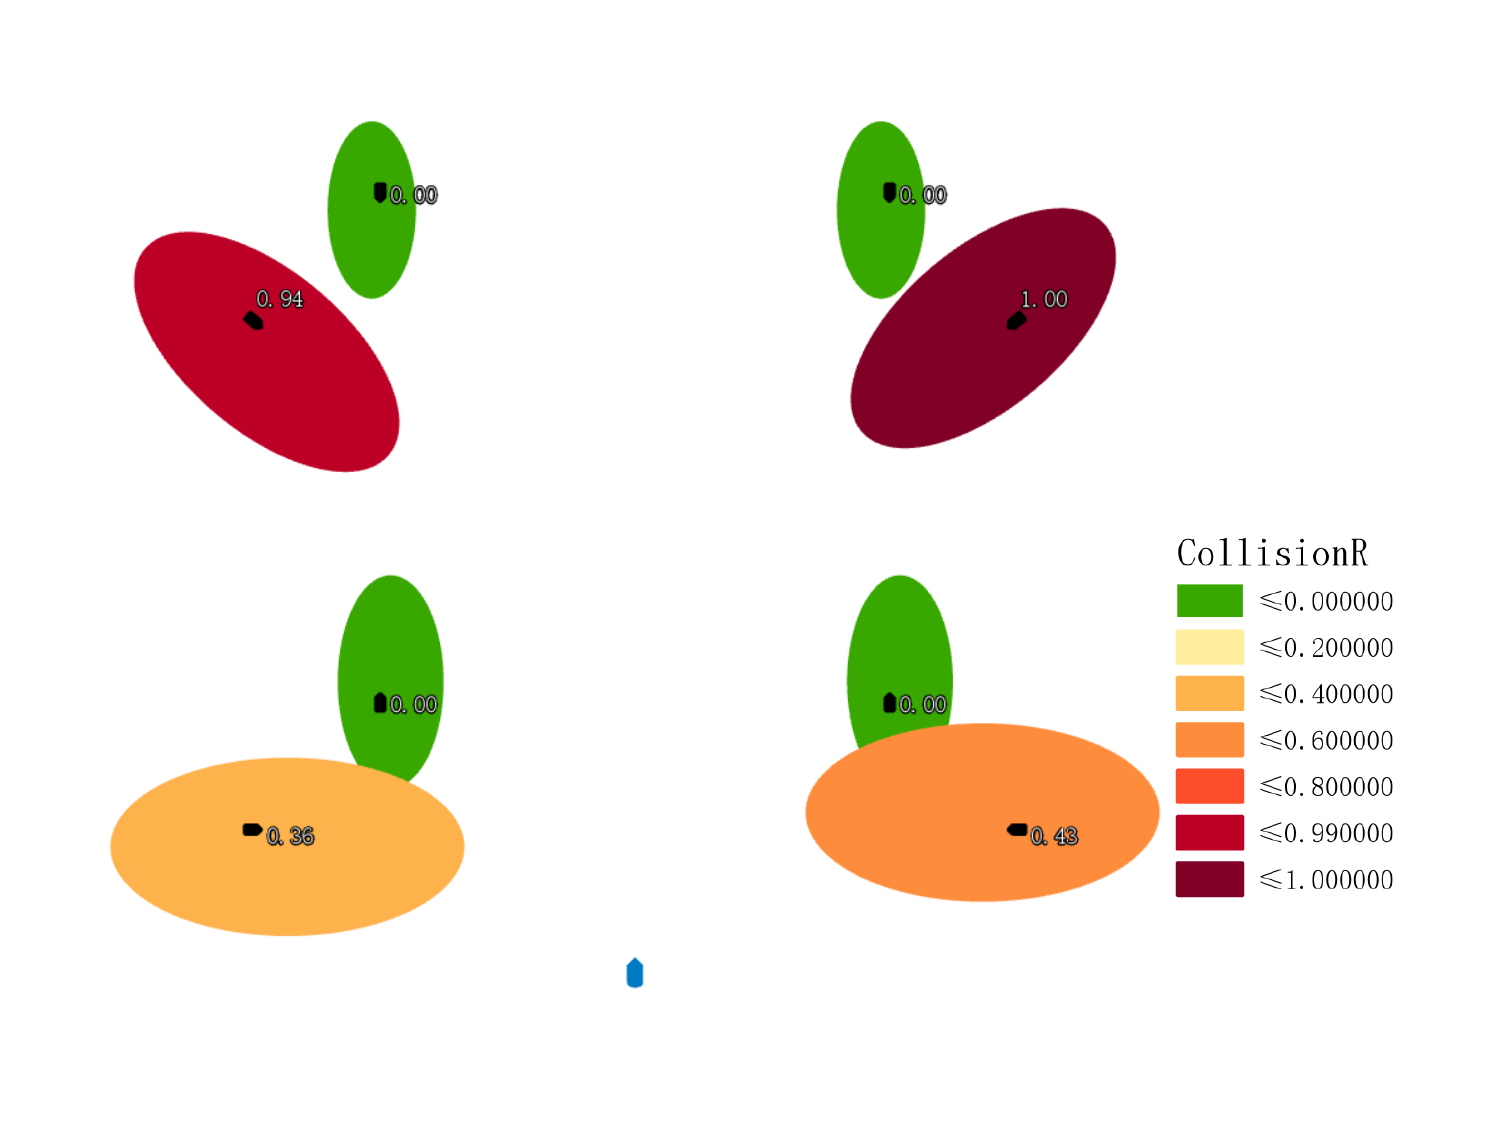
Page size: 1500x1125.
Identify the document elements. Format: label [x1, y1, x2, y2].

picture [95, 89, 1423, 1005]
